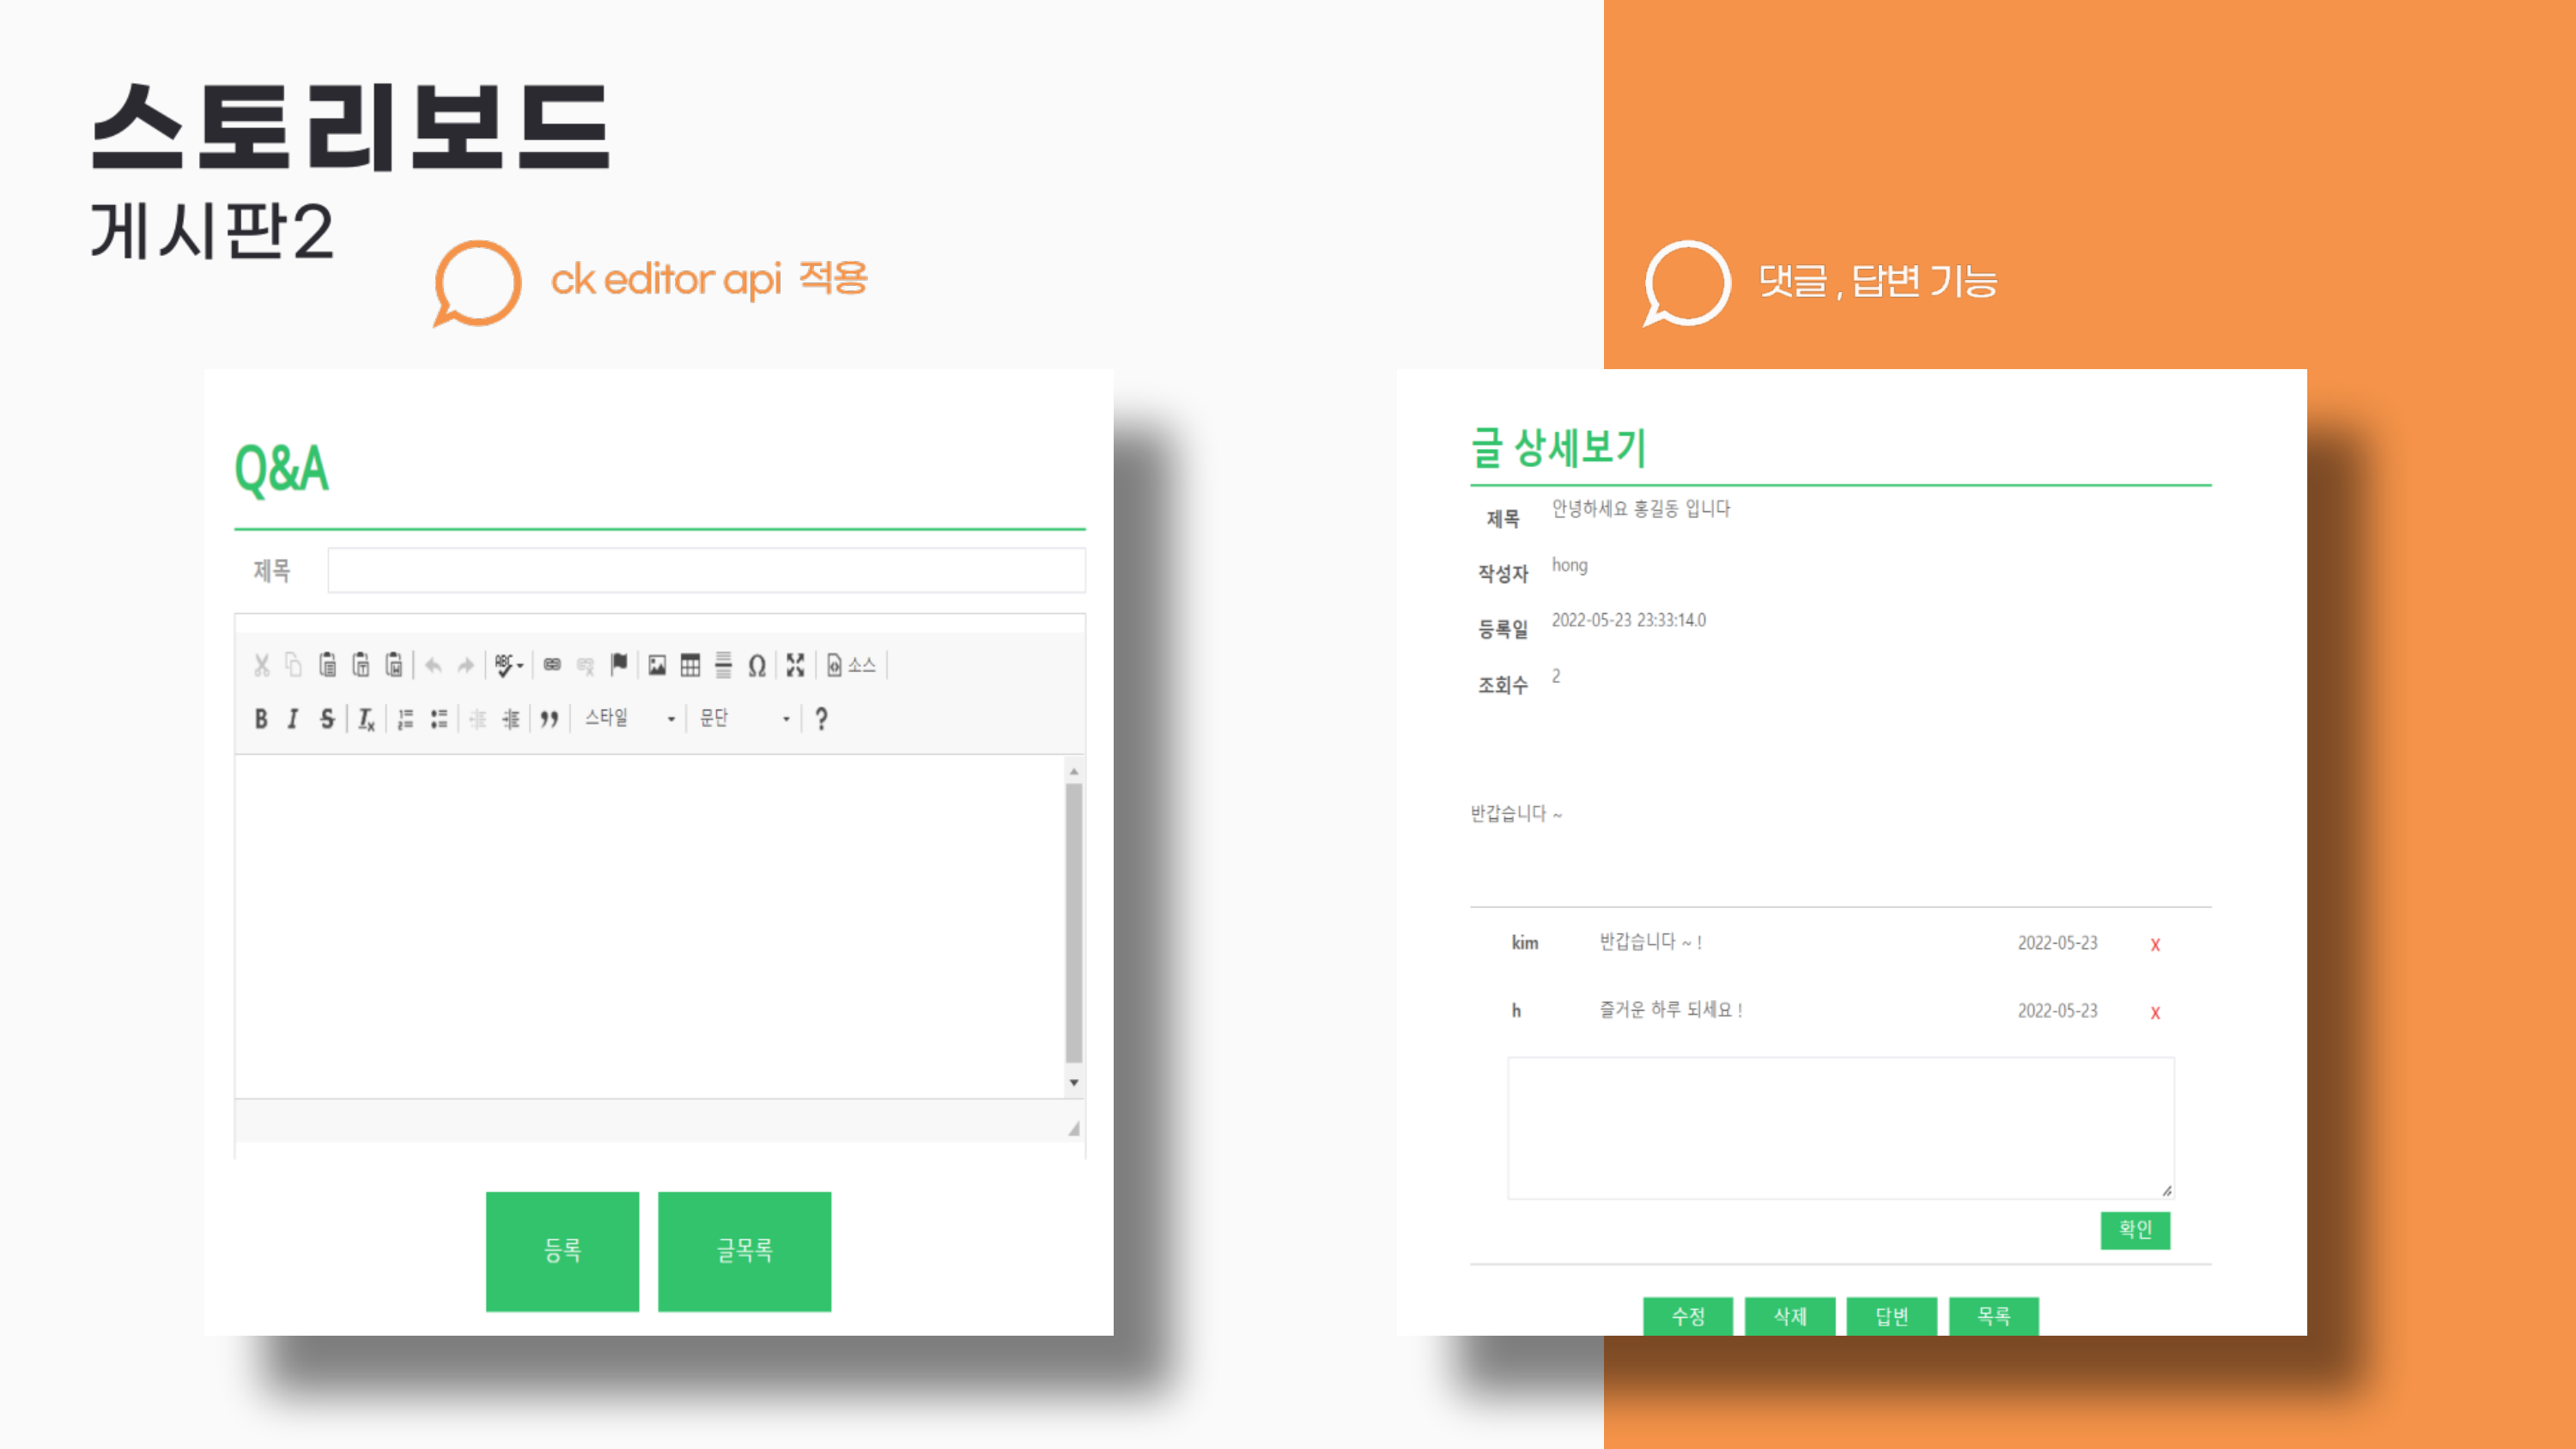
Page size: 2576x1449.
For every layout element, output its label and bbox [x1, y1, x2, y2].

text_box [432, 239, 522, 330]
picture [0, 0, 1604, 1449]
text_box [204, 368, 1114, 1337]
text_box [1397, 368, 2308, 1337]
picture [1752, 253, 2018, 325]
text_box [1604, 0, 2576, 1449]
text_box [1641, 239, 1732, 330]
